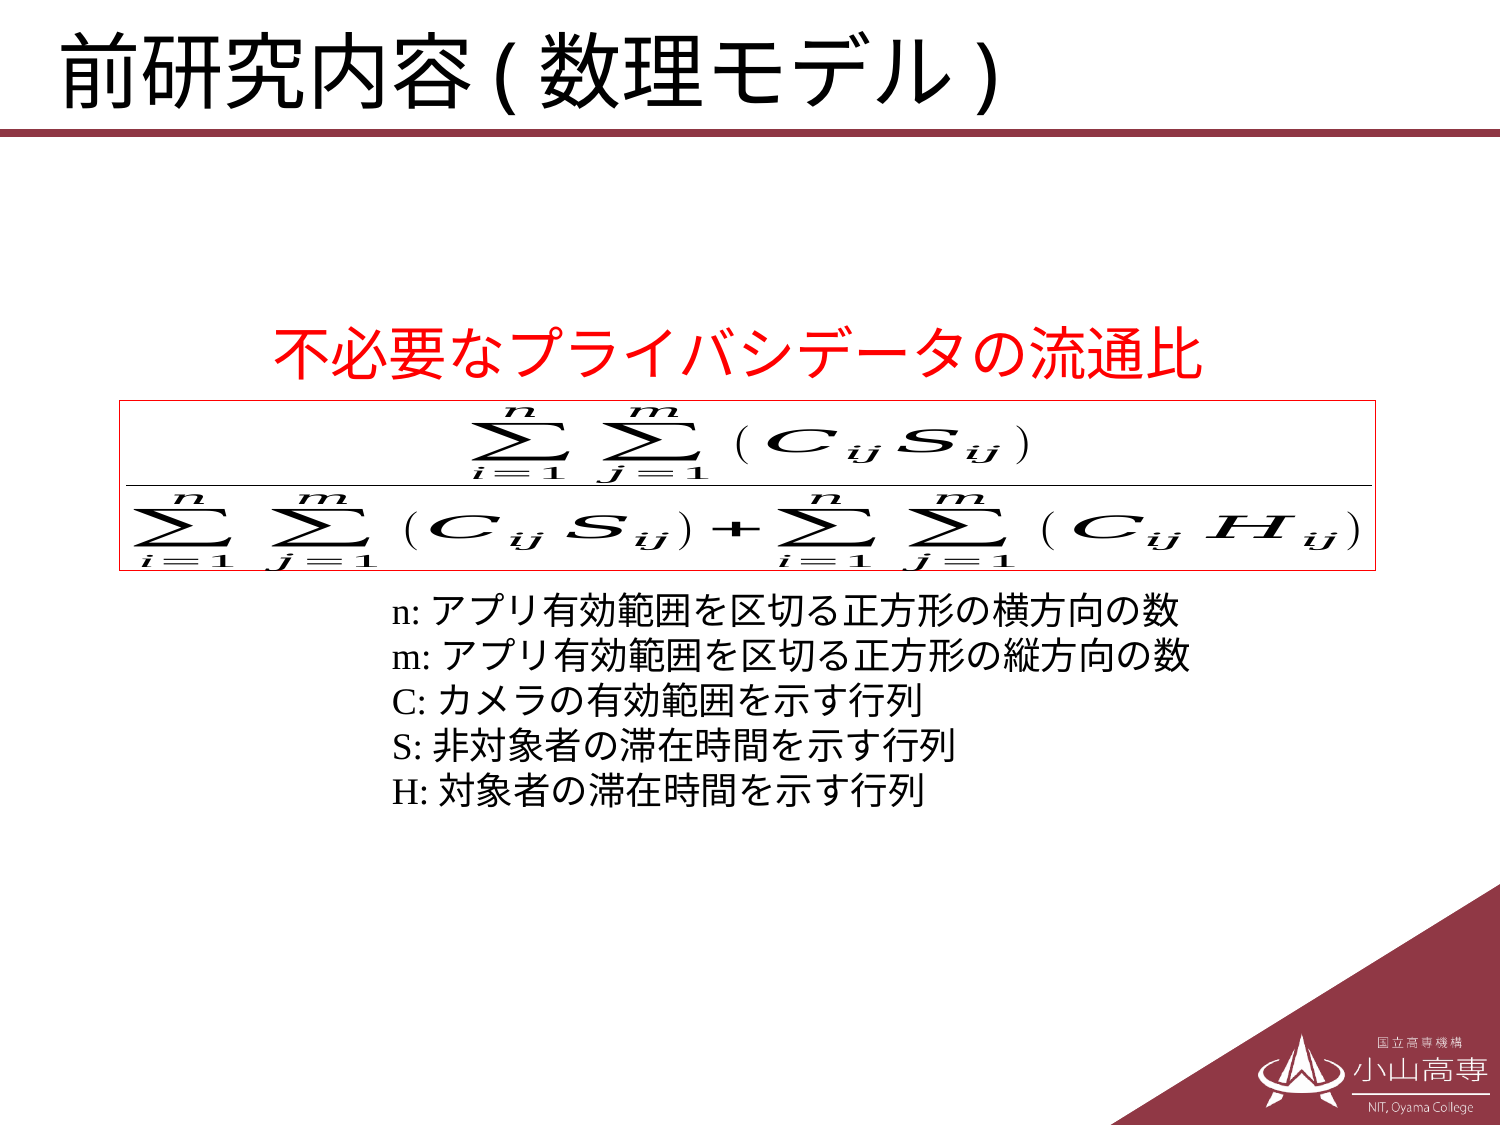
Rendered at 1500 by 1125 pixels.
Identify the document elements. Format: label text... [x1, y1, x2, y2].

title 前研究内容(数理モデル) [42, 20, 1294, 130]
picture [0, 129, 1500, 137]
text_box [119, 310, 1376, 823]
picture [1112, 885, 1500, 1125]
